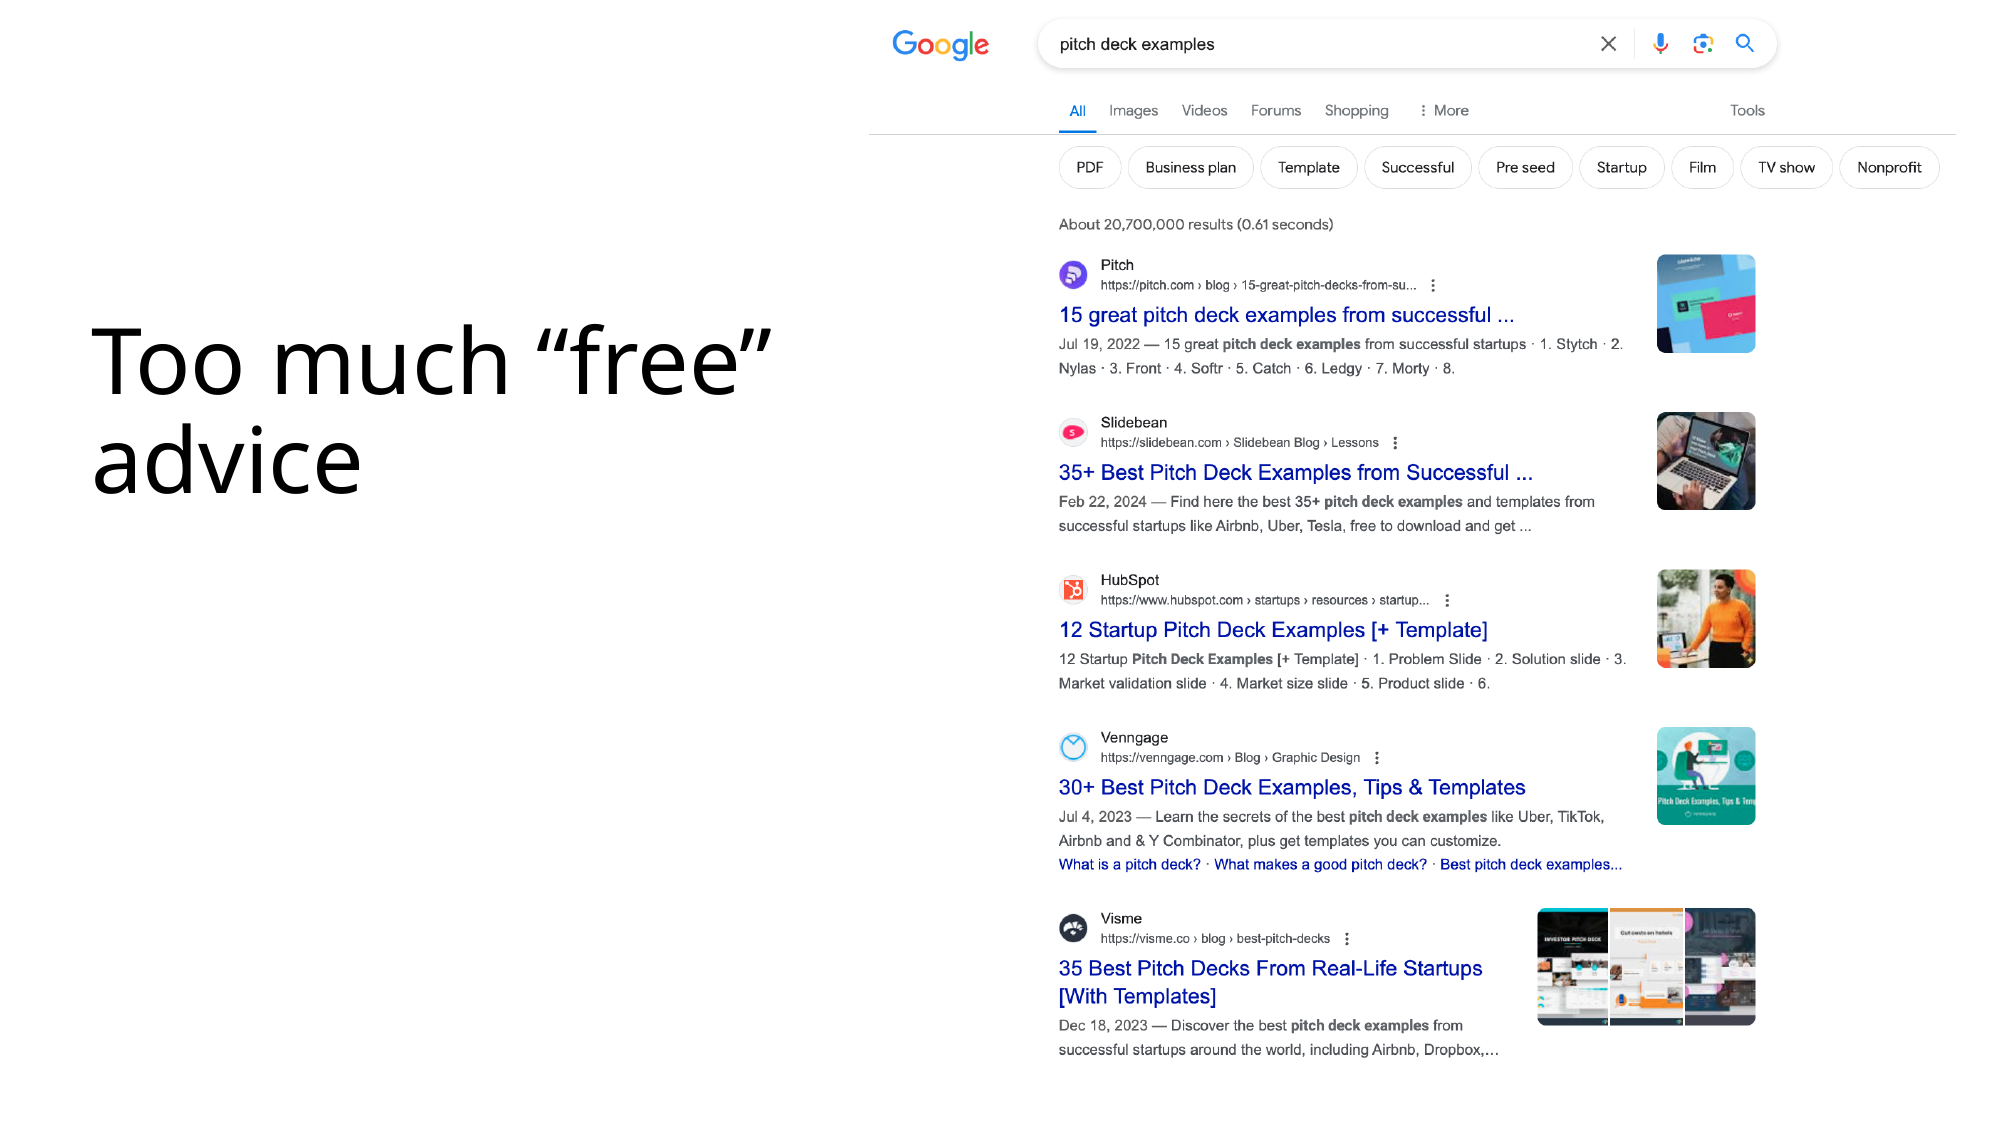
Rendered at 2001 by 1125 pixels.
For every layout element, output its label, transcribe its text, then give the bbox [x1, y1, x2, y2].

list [869, 0, 1956, 1090]
title Too much “free” advice [76, 276, 869, 552]
